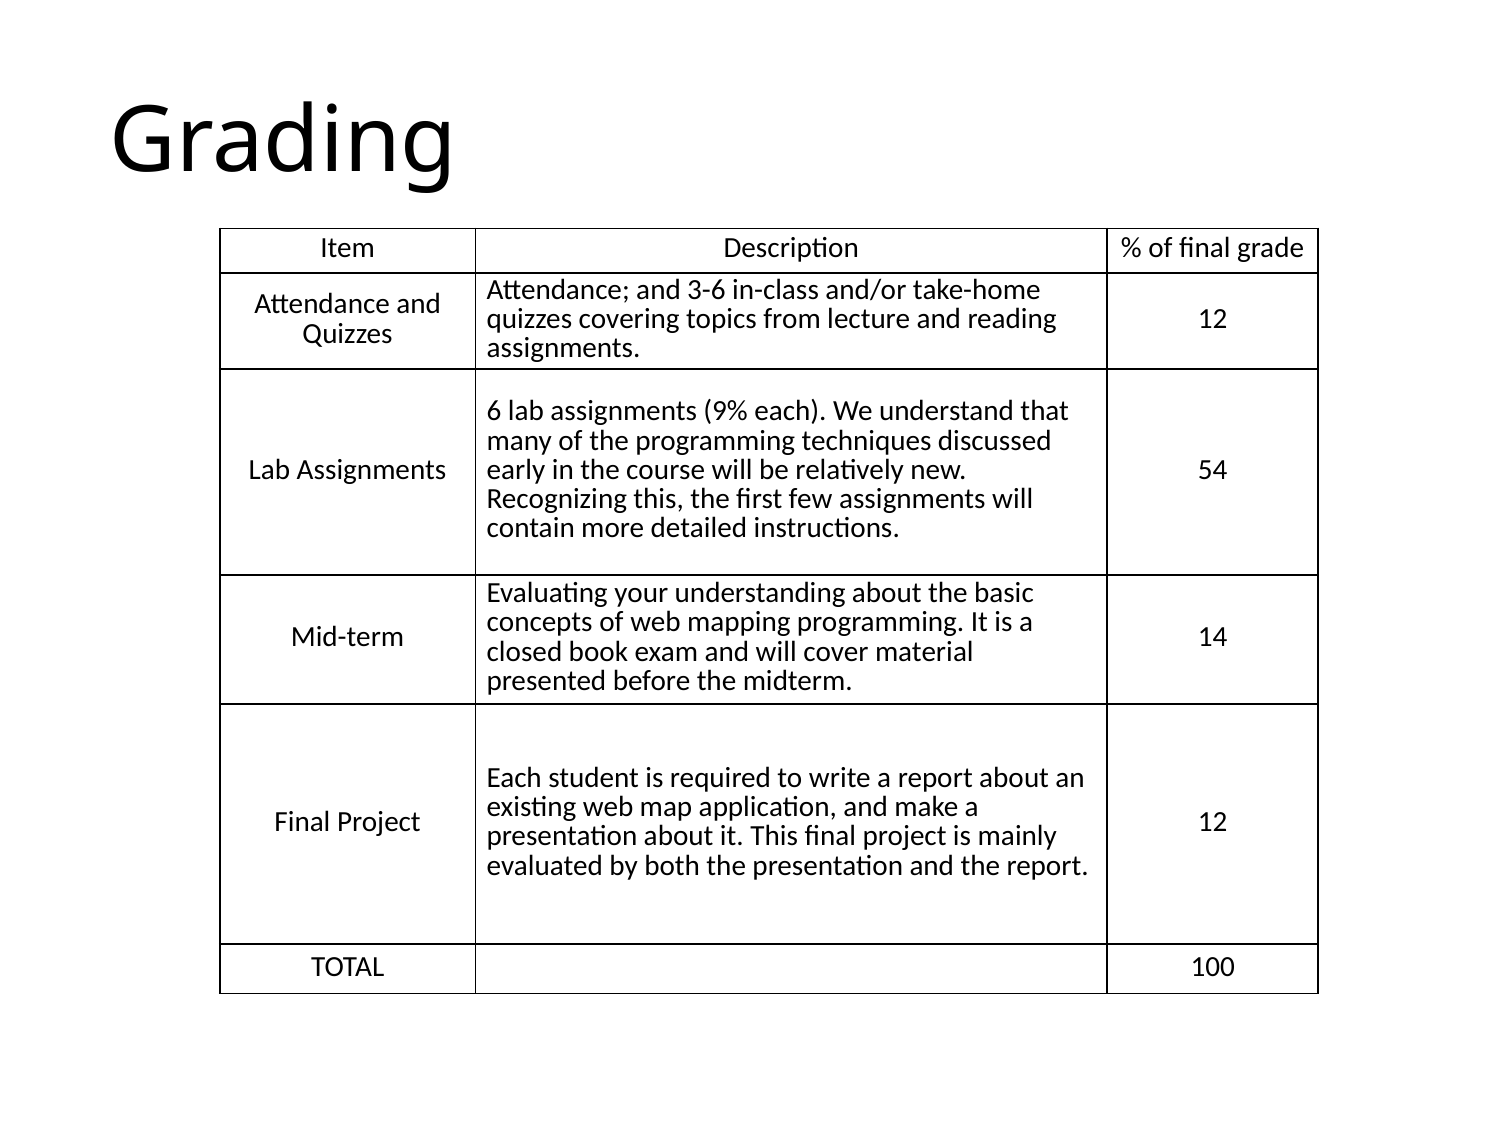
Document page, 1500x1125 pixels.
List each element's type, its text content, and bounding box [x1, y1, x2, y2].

table_cell 12 [1108, 274, 1317, 368]
table_cell TOTAL [221, 945, 475, 993]
table_cell Attendance; and 3-6 in-class and/or take-home quizzes covering topics from lecture and reading assignments. [476, 274, 1106, 368]
table_cell Attendance and Quizzes [221, 274, 475, 368]
table_cell 100 [1108, 945, 1317, 993]
table_cell Evaluating your understanding about the basic concepts of web mapping programming. It is a closed book exam and will cover material presented before the midterm. [476, 576, 1106, 703]
table_cell [476, 945, 1106, 993]
table_header % of final grade [1108, 229, 1317, 272]
table_cell 14 [1108, 576, 1317, 703]
table_cell Lab Assignments [221, 370, 475, 574]
table_cell 12 [1108, 705, 1317, 943]
table_header Description [476, 229, 1106, 272]
table_cell 54 [1108, 370, 1317, 574]
table_cell Each student is required to write a report about an existing web map application, and make a presentation about it. This final project is mainly evaluated by both the presentation and the report. [476, 705, 1106, 943]
title Grading [94, 79, 1389, 203]
table_cell Final Project [221, 705, 475, 943]
table_cell 6 lab assignments (9% each). We understand that many of the programming techniques discussed early in the course will be relatively new. Recognizing this, the first few assignments will contain more detailed instructions. [476, 370, 1106, 574]
table_header Item [221, 229, 475, 272]
table_cell Mid-term [221, 576, 475, 703]
